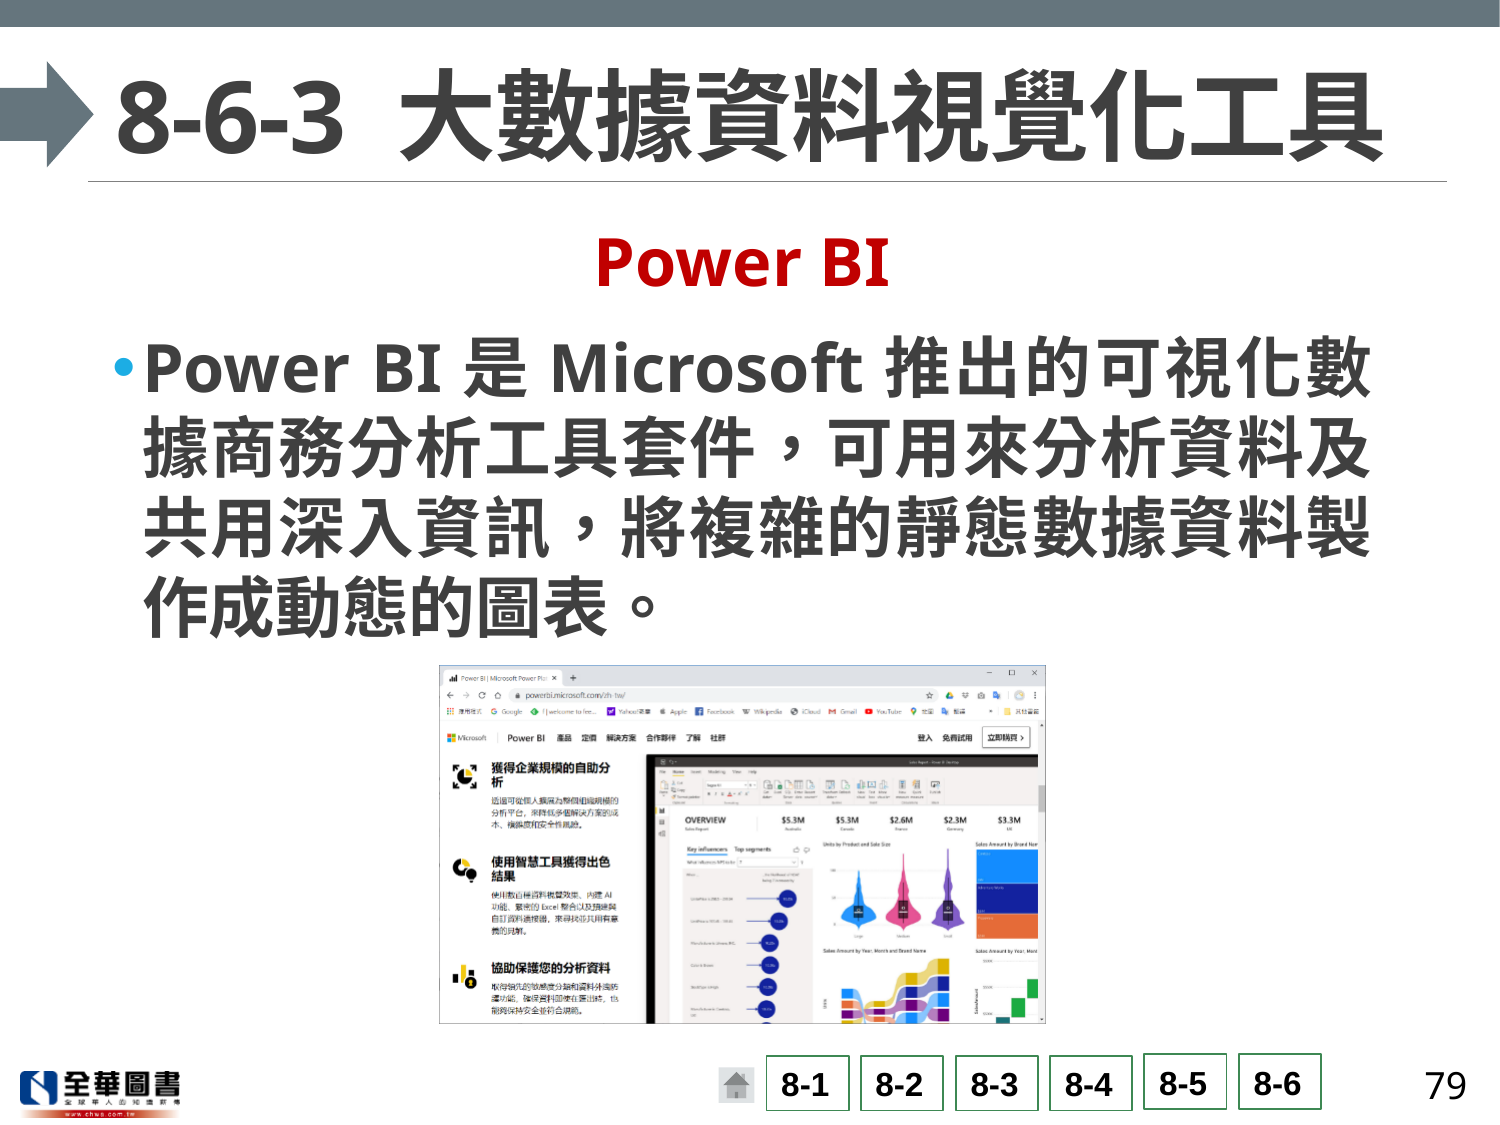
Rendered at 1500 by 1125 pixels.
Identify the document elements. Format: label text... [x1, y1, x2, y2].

list Power BI Power BI是Microsoft推出的可視化數據商務分析工具套件，可用來分析資料及共用深入資訊，將複雜的靜態數據資料製作成動態的圖表。 [112, 212, 1373, 1024]
picture [439, 665, 1046, 1024]
title 8-6-3 大數據資料視覺化工具 [100, 47, 1447, 182]
picture [20, 1071, 180, 1118]
slide_number 79 [1320, 1057, 1483, 1118]
